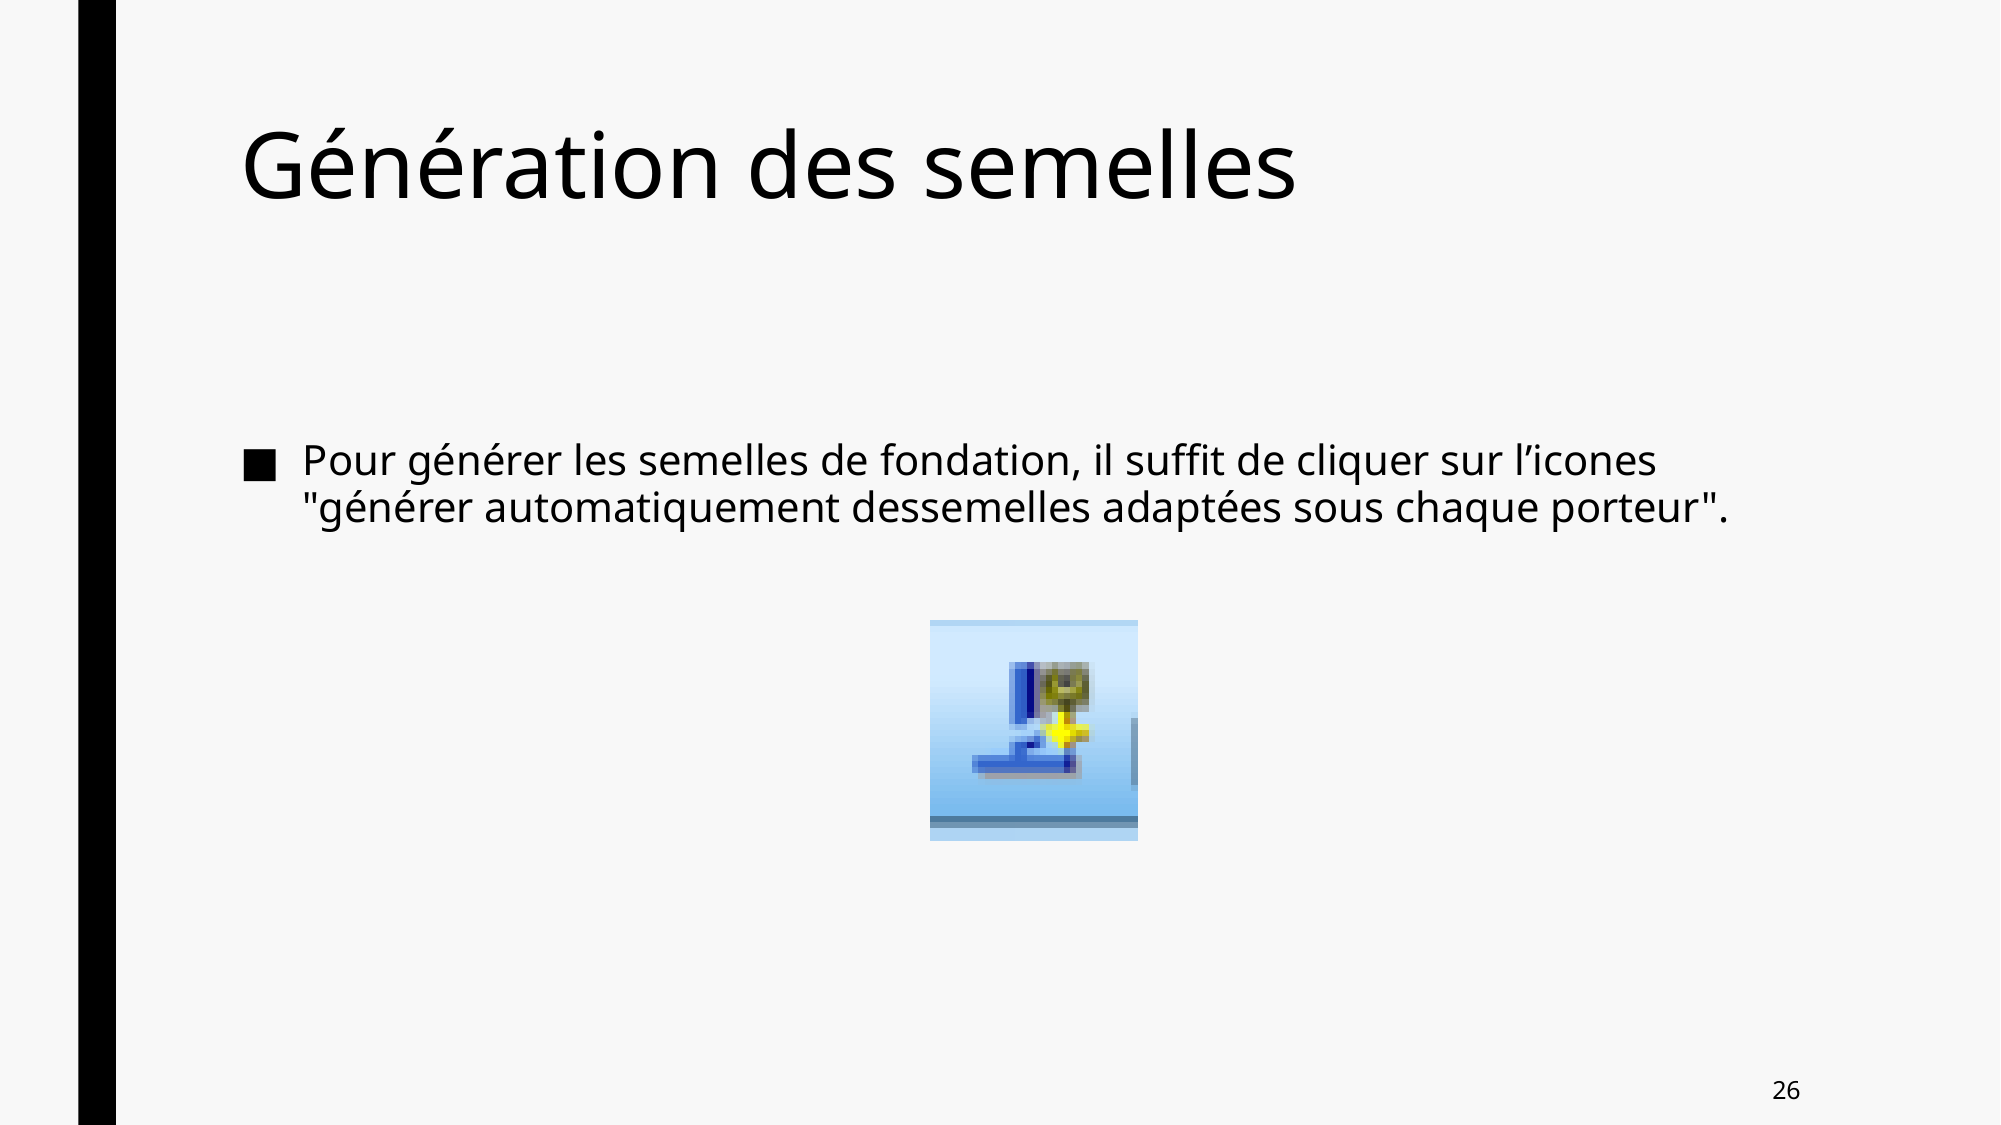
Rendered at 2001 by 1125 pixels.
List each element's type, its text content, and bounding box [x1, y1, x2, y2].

picture [930, 620, 1138, 841]
title Génération des semelles [225, 112, 1800, 357]
list Pour générer les semelles de fondation, il suffit de cliquer sur l’icones "générer automatiquement dessemelles adaptées sous chaque porteur". [225, 430, 1800, 675]
slide_number 26 [1553, 1058, 1816, 1125]
